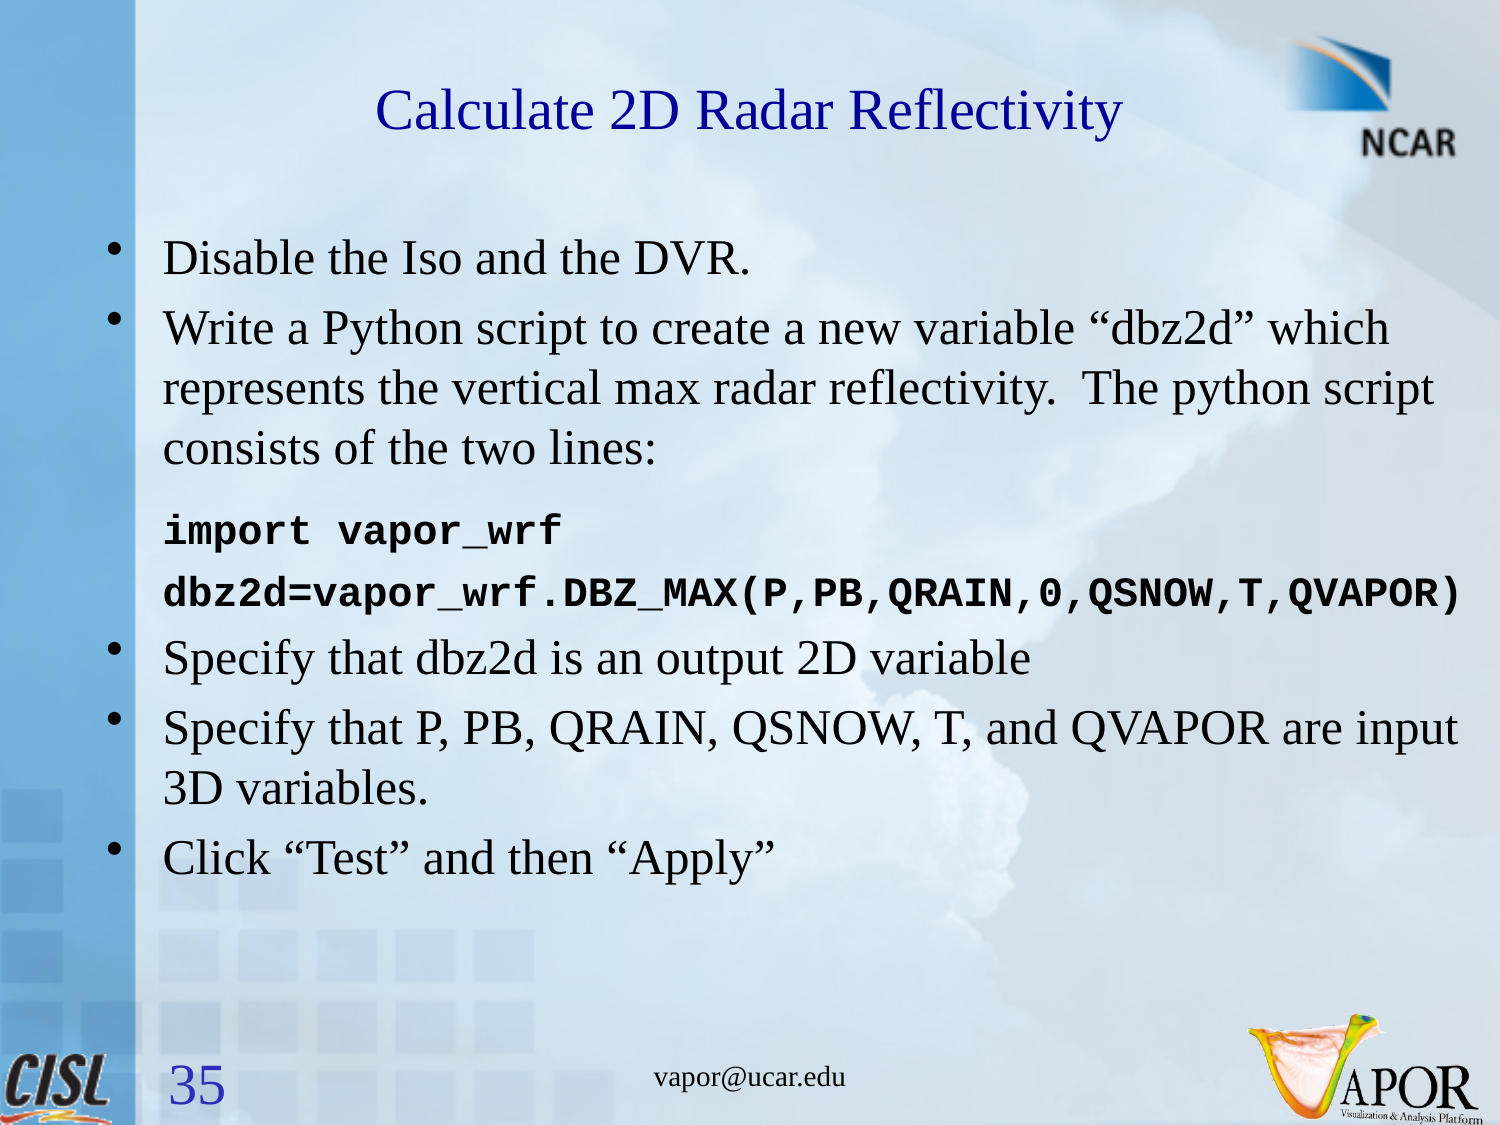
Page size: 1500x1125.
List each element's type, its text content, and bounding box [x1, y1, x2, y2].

footer vapor@ucar.edu [512, 1049, 988, 1101]
title Calculate 2D Radar Reflectivity [112, 12, 1388, 200]
picture [242, 1042, 1500, 1125]
slide_number 35 [135, 1037, 242, 1125]
picture [0, 0, 1500, 1125]
list Disable the Iso and the DVR. Write a Python script to create a new variable “dbz2d” which represents the vertical max radar reflectivity. The python script consists of the two lines: import vapor_wrf dbz2d=vapor_wrf.DBZ_MAX(P,PB,QRAIN,0,QSNOW,T,QVAPOR) Specify that dbz2d is an output 2D variable Specify that P, PB, QRAIN, QSNOW, T, and QVAPOR are input 3D variables. Click “Test” and then “Apply” [91, 216, 1500, 1042]
